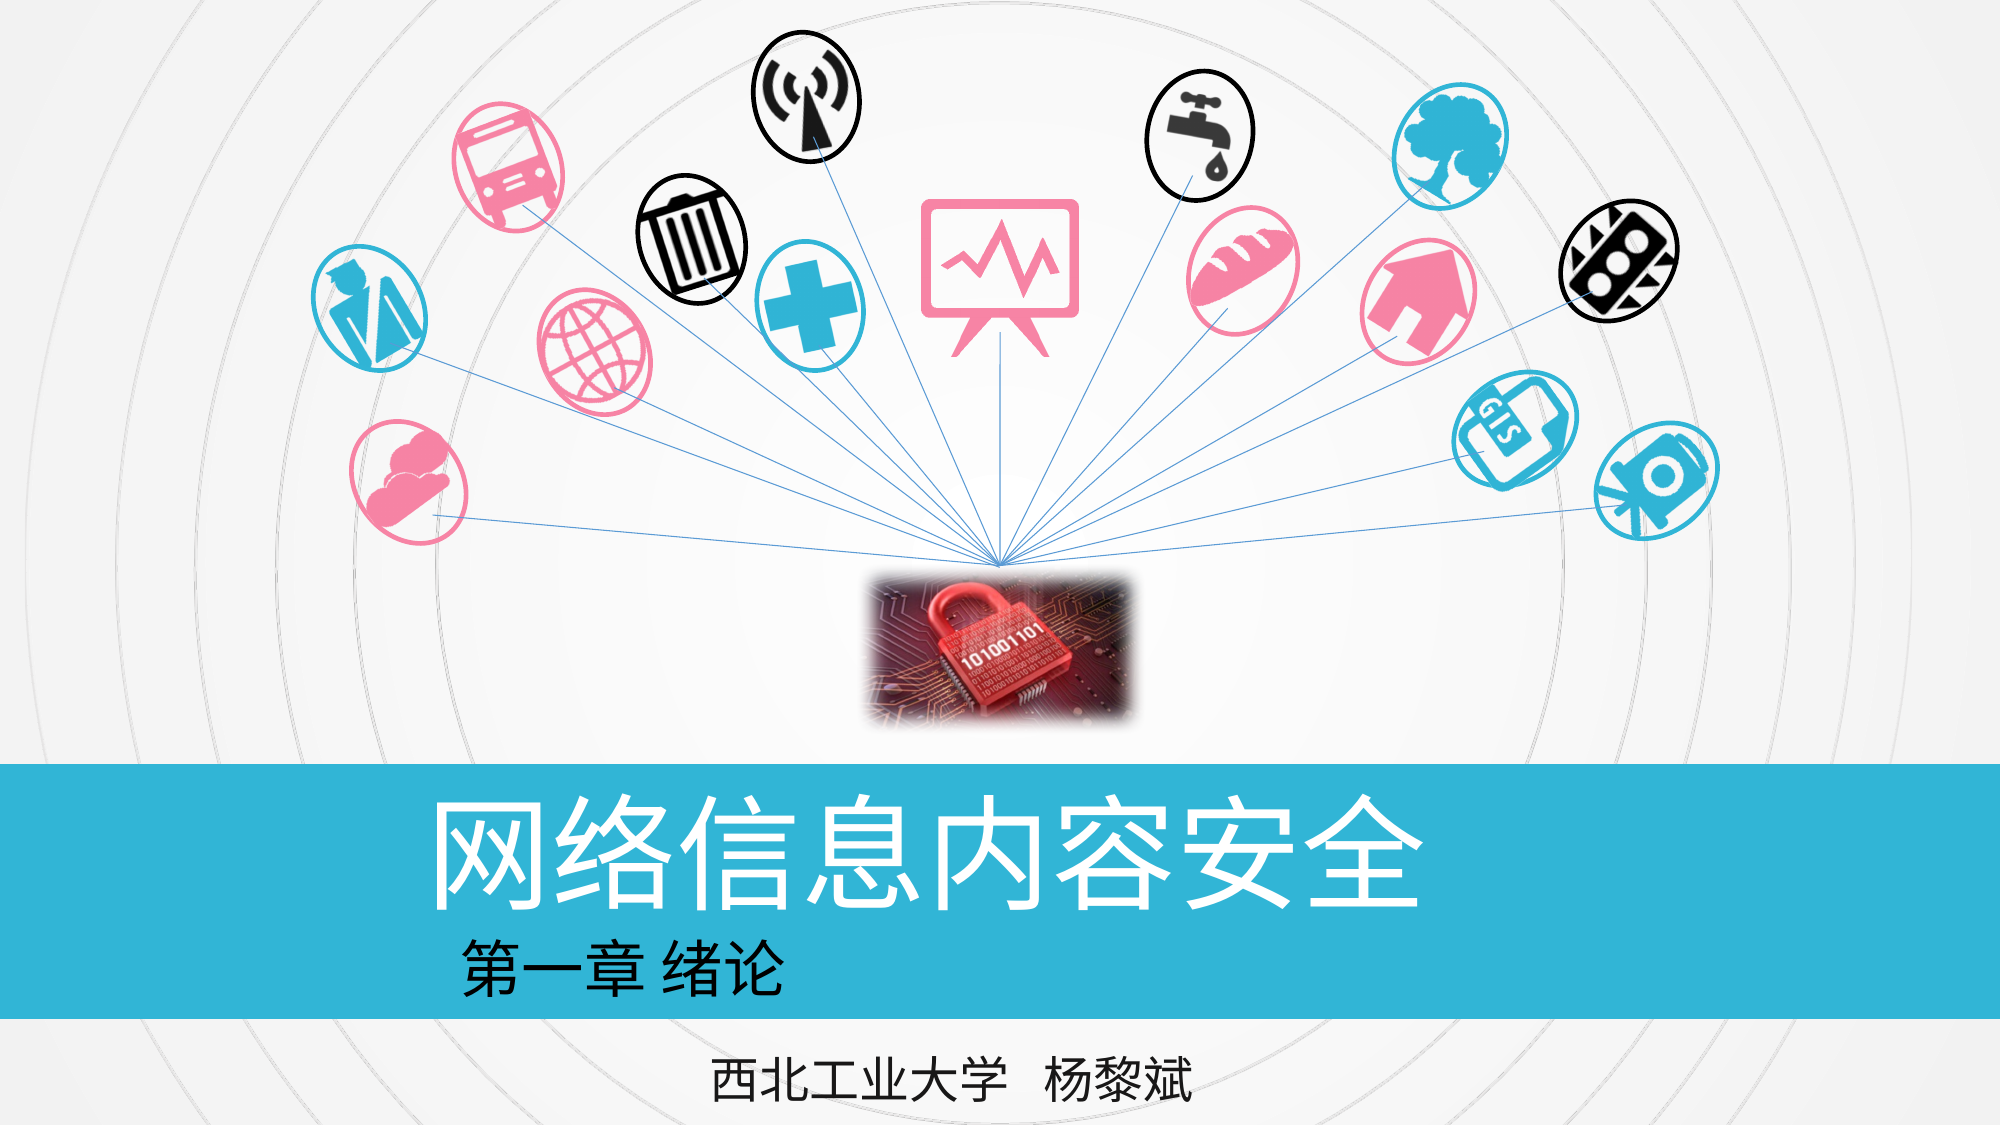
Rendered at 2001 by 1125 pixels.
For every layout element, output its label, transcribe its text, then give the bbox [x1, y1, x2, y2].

text_box 第一章 绪论 [444, 922, 1607, 1013]
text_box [315, 31, 1723, 568]
text_box 西北工业大学 杨黎斌 [605, 1041, 1298, 1117]
picture [24, 1020, 1913, 1125]
text_box [0, 763, 2000, 1020]
picture [24, 0, 1913, 763]
text_box 网络信息内容安全 [411, 768, 1615, 933]
